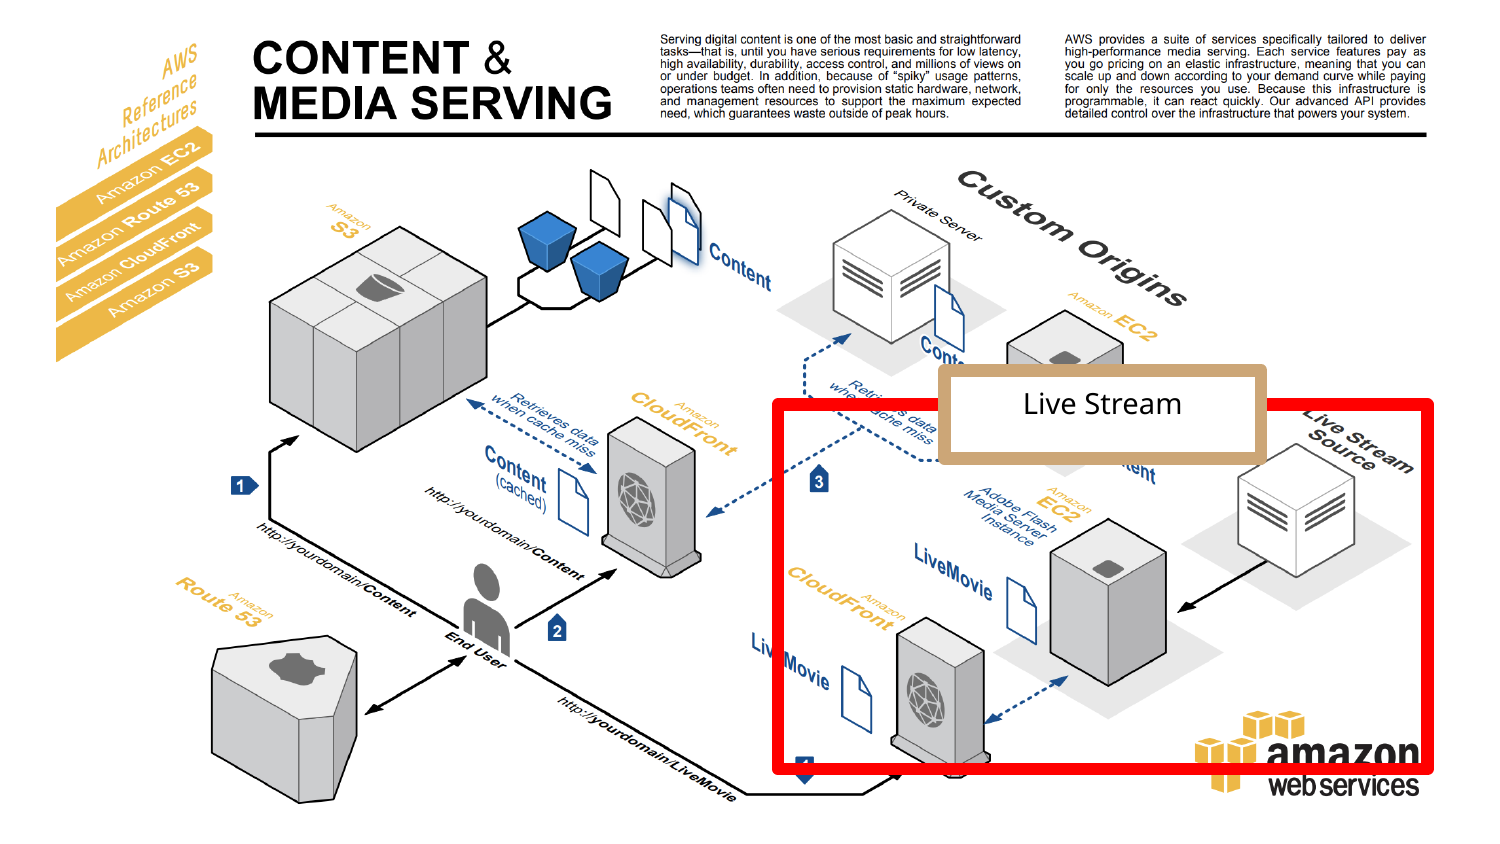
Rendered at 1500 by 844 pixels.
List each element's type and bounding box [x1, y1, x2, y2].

picture [56, 24, 1444, 819]
